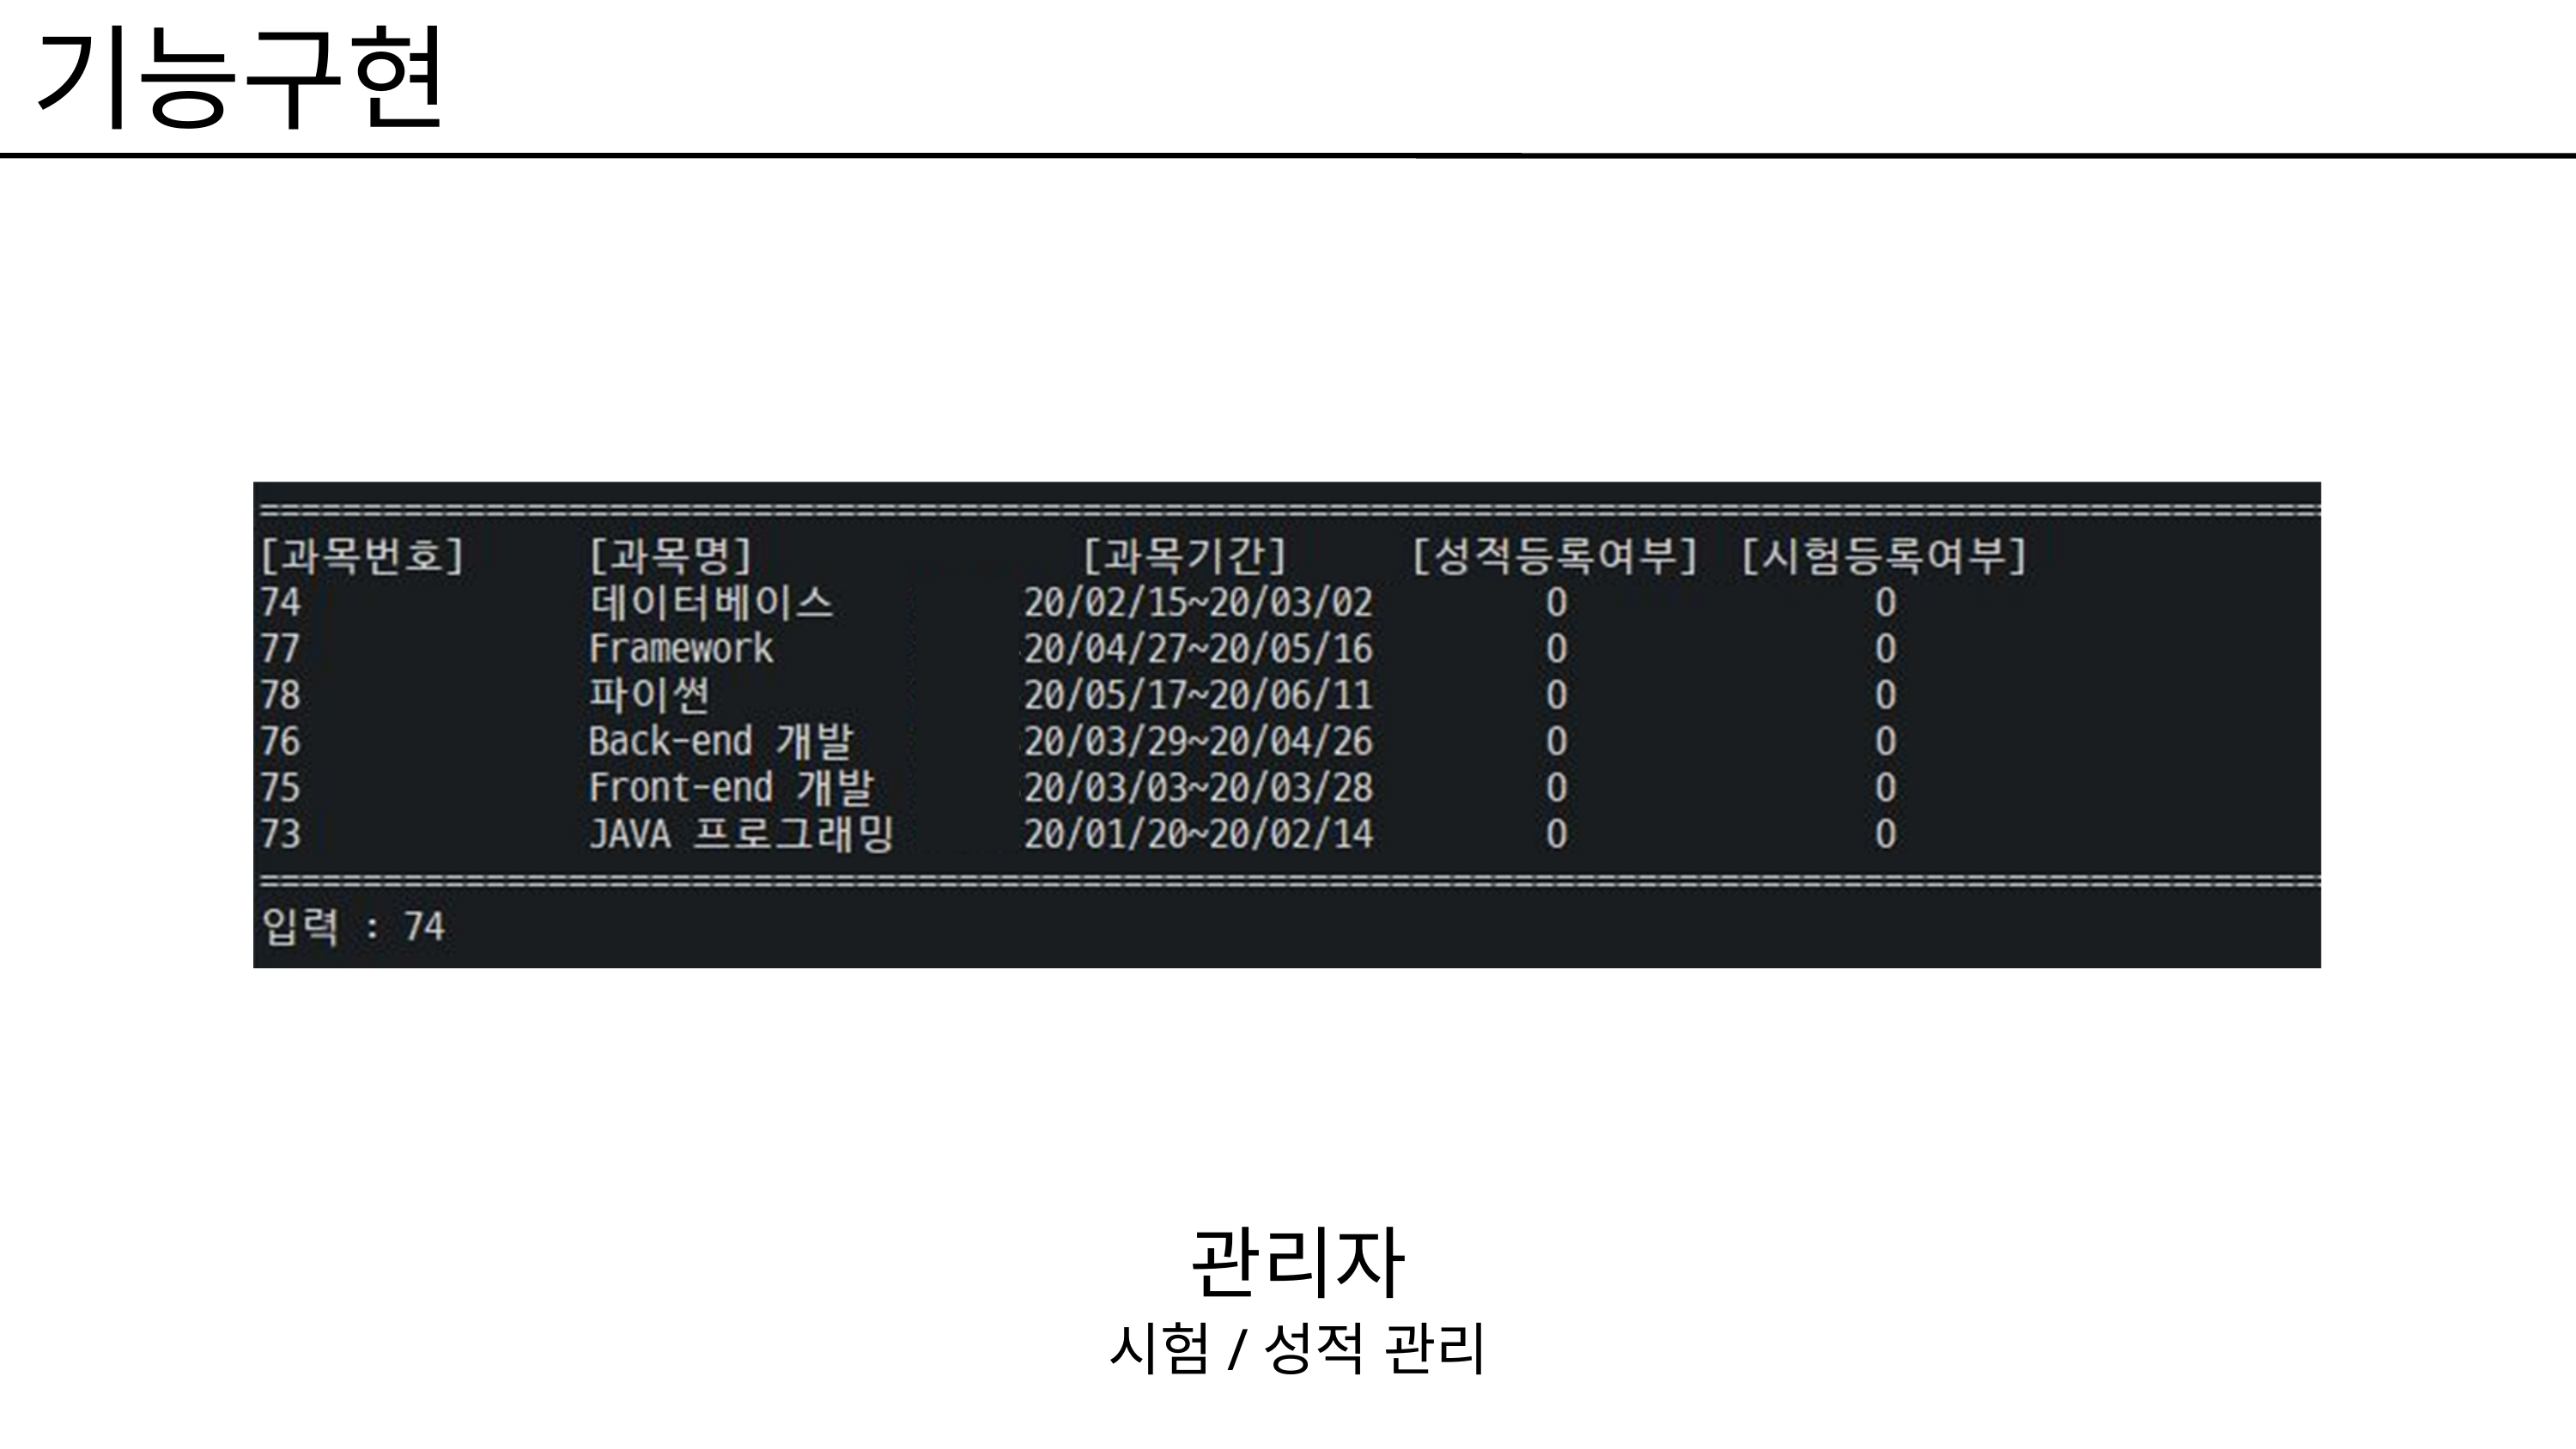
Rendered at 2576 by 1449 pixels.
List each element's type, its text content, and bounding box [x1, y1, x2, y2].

text_box 기능구현 [0, 0, 483, 150]
picture [253, 480, 2323, 968]
text_box 시험/성적 관리 [858, 1306, 1740, 1401]
text_box 관리자 [975, 1207, 1622, 1286]
